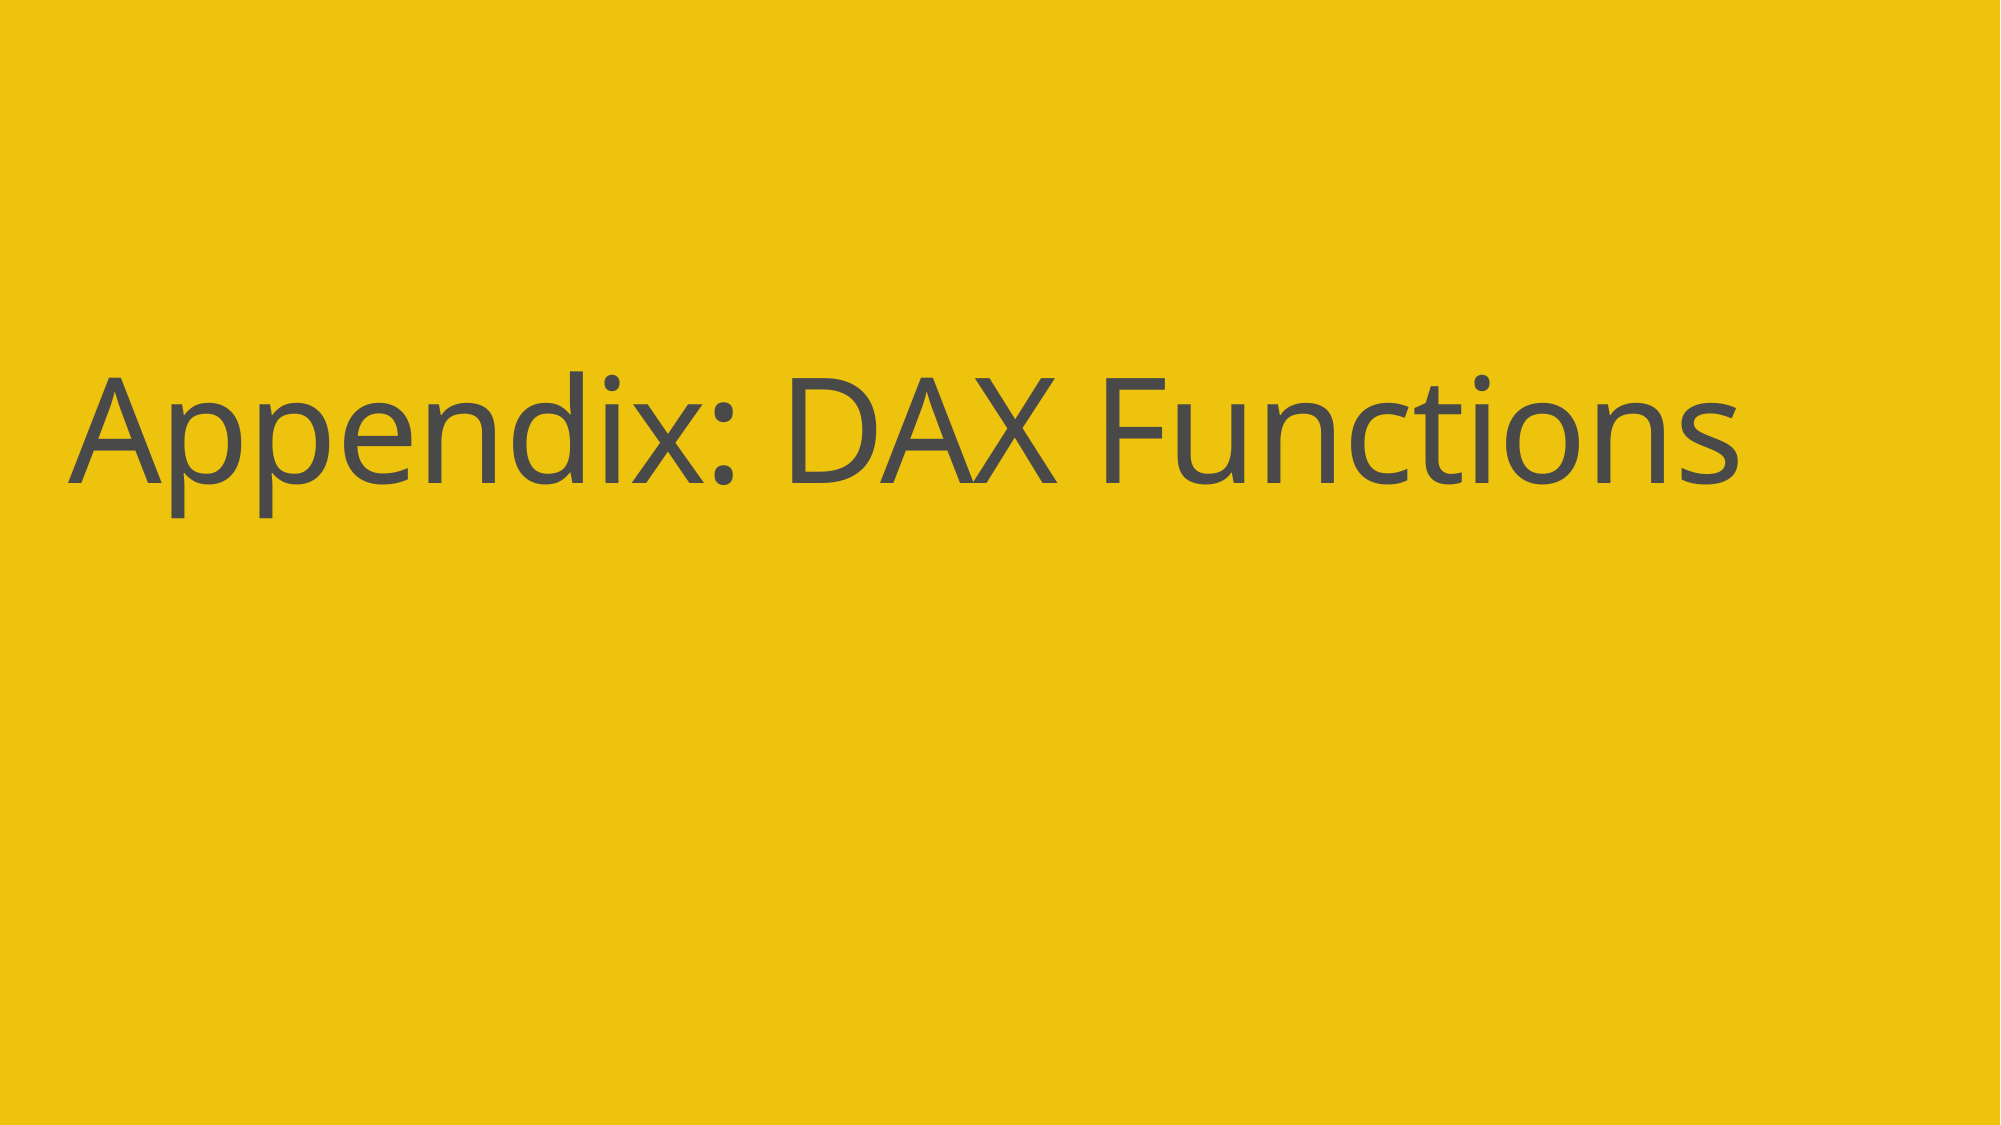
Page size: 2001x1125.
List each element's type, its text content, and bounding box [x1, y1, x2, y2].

title Appendix: DAX Functions [44, 341, 1956, 693]
